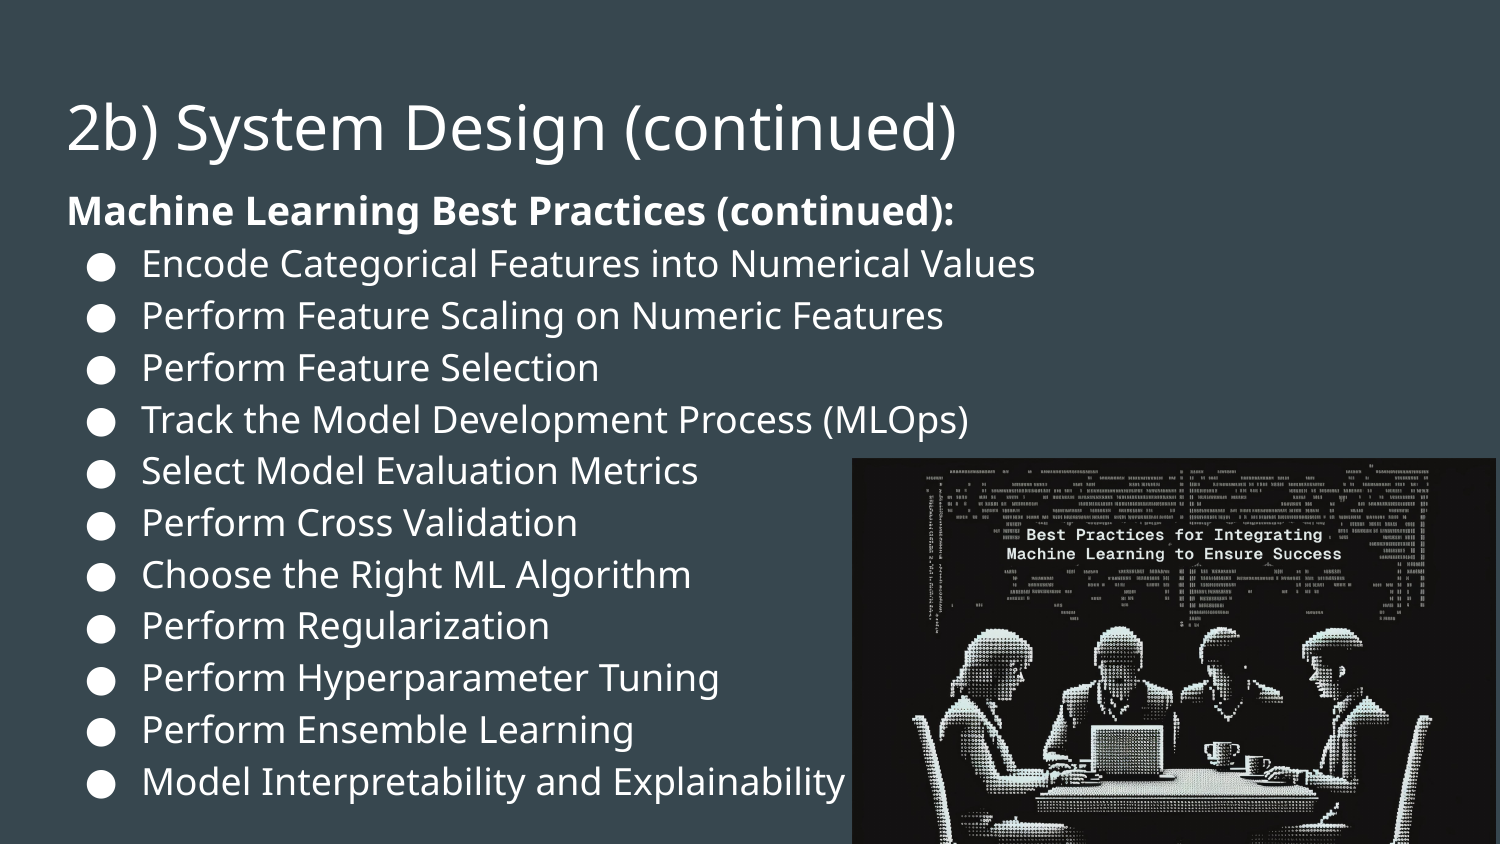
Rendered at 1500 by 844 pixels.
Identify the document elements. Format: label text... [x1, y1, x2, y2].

title 2b) System Design (continued) [51, 72, 1449, 164]
picture [851, 457, 1496, 844]
list Machine Learning Best Practices (continued): Encode Categorical Features into Numerical Values Perform Feature Scaling on Numeric Features Perform Feature Selection Track the Model Development Process (MLOps) Select Model Evaluation Metrics Perform Cross Validation Choose the Right ML Algorithm Perform Regularization Perform Hyperparameter Tuning Perform Ensemble Learning Model Interpretability and Explainability [51, 164, 1449, 794]
